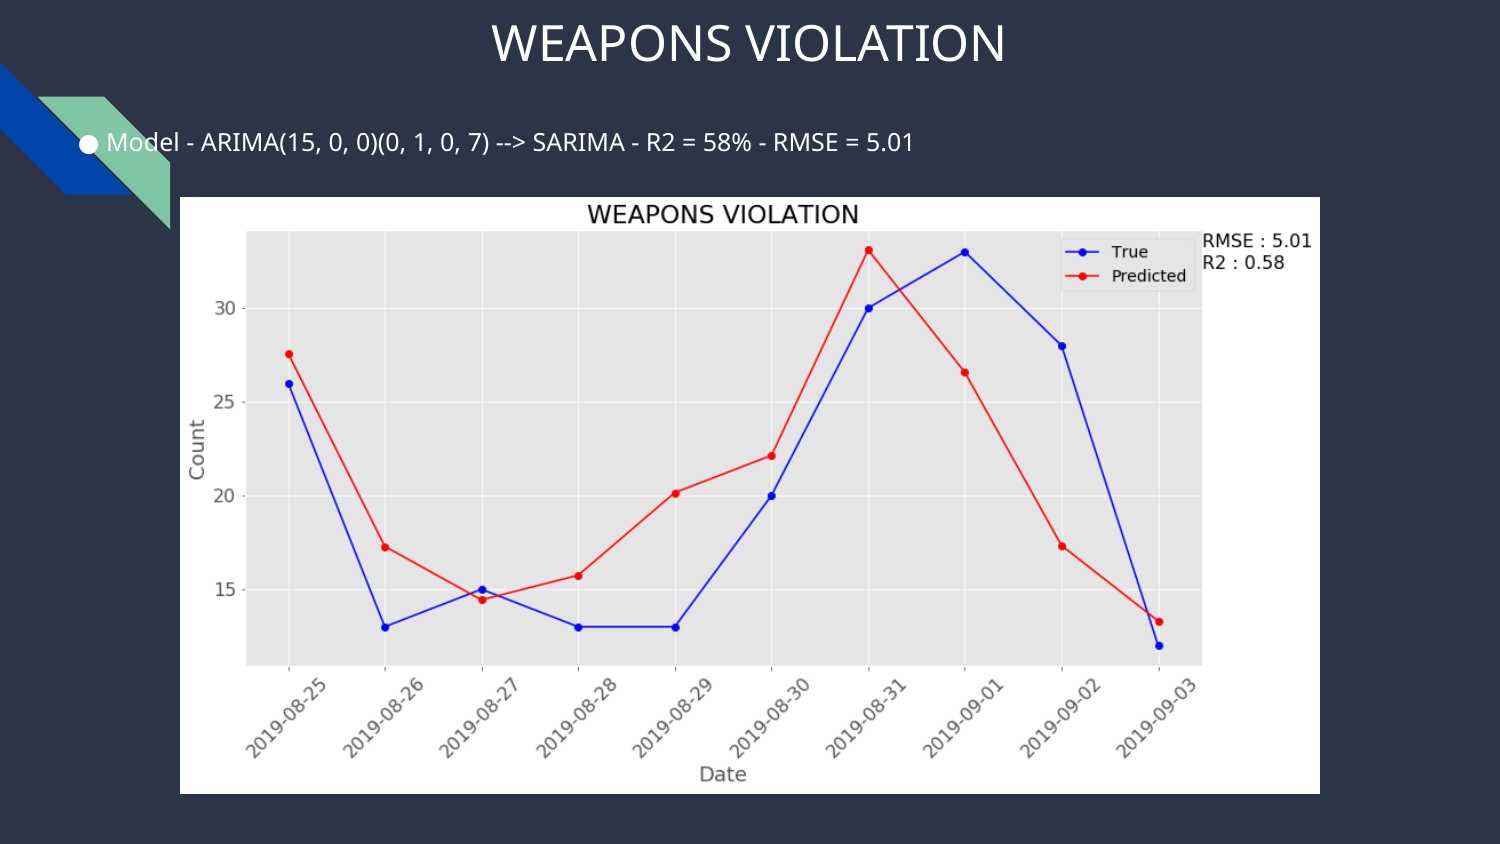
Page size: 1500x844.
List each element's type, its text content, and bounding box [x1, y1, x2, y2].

picture [180, 196, 1320, 794]
text_box Model - ARIMA(15, 0, 0)(0, 1, 0, 7) --> SARIMA - R2 = 58% - RMSE = 5.01 [36, 96, 1464, 177]
title WEAPONS VIOLATION [138, 0, 1362, 96]
